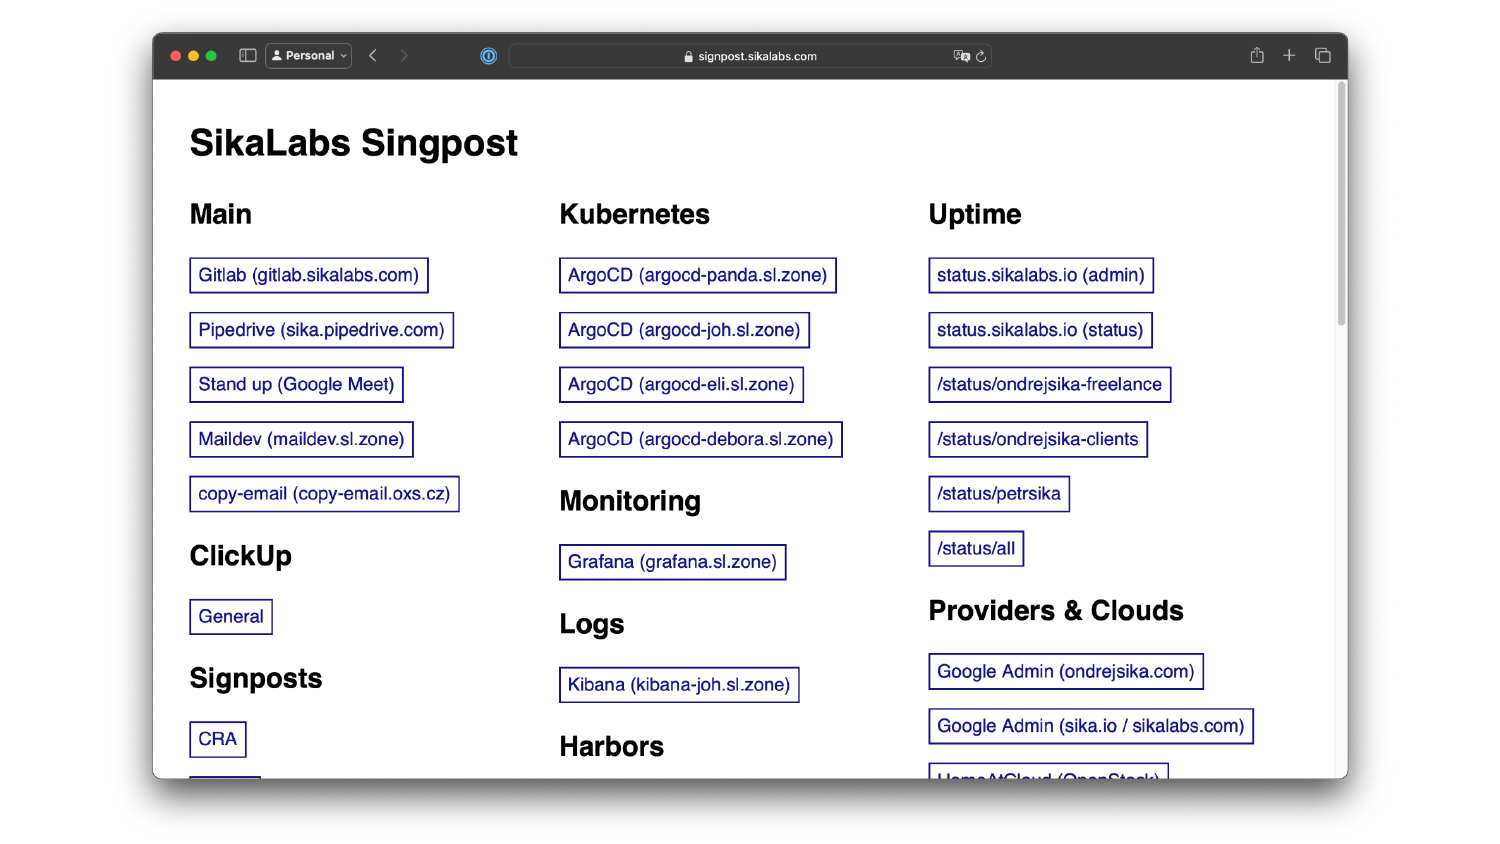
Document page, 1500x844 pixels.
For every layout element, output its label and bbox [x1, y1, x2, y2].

picture [102, 0, 1397, 844]
